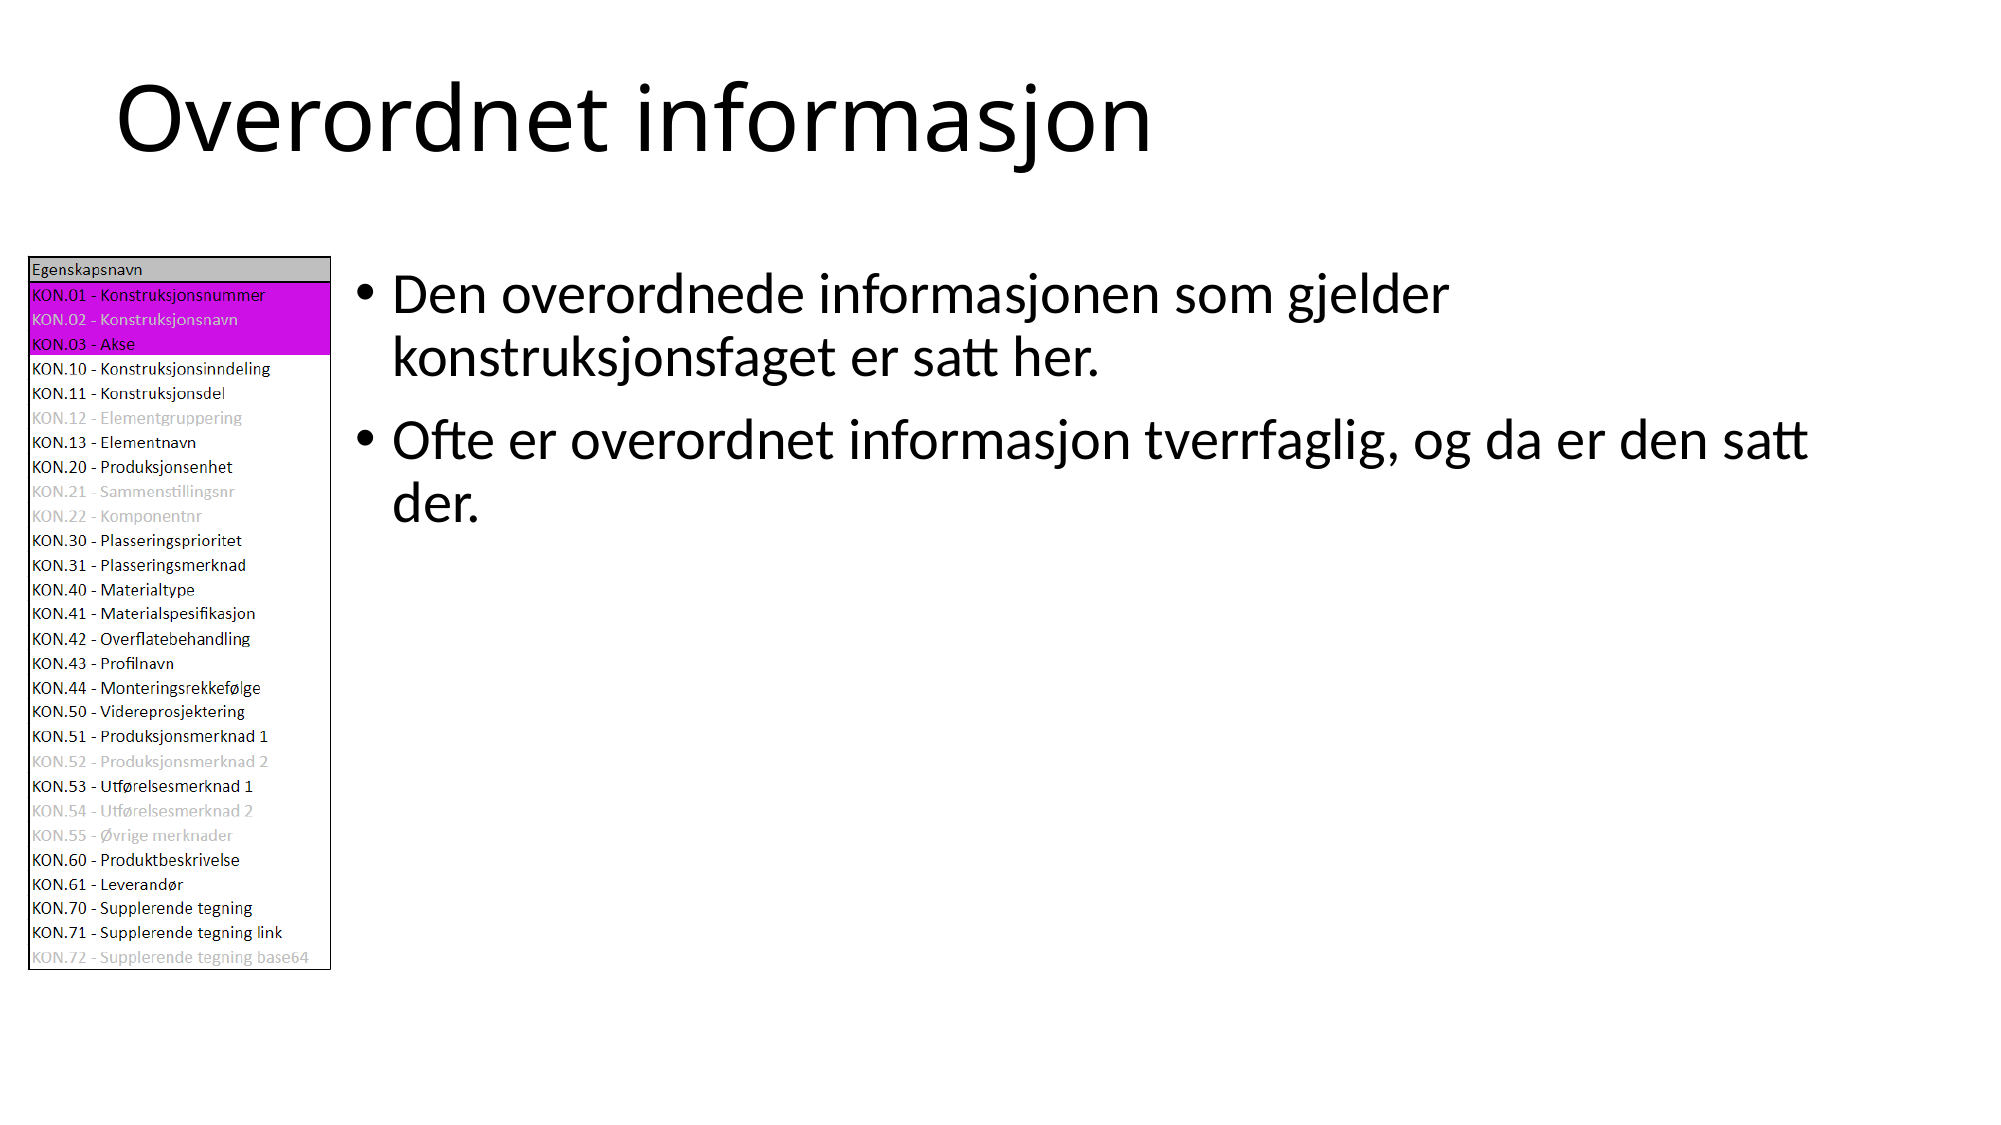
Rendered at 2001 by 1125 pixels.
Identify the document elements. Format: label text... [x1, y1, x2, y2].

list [27, 255, 331, 970]
text_box Den overordnede informasjonen som gjelder konstruksjonsfaget er satt her. Ofte er overordnet informasjon tverrfaglig, og da er den satt der. [340, 255, 1863, 1014]
title Overordnet informasjon [99, 13, 1825, 231]
